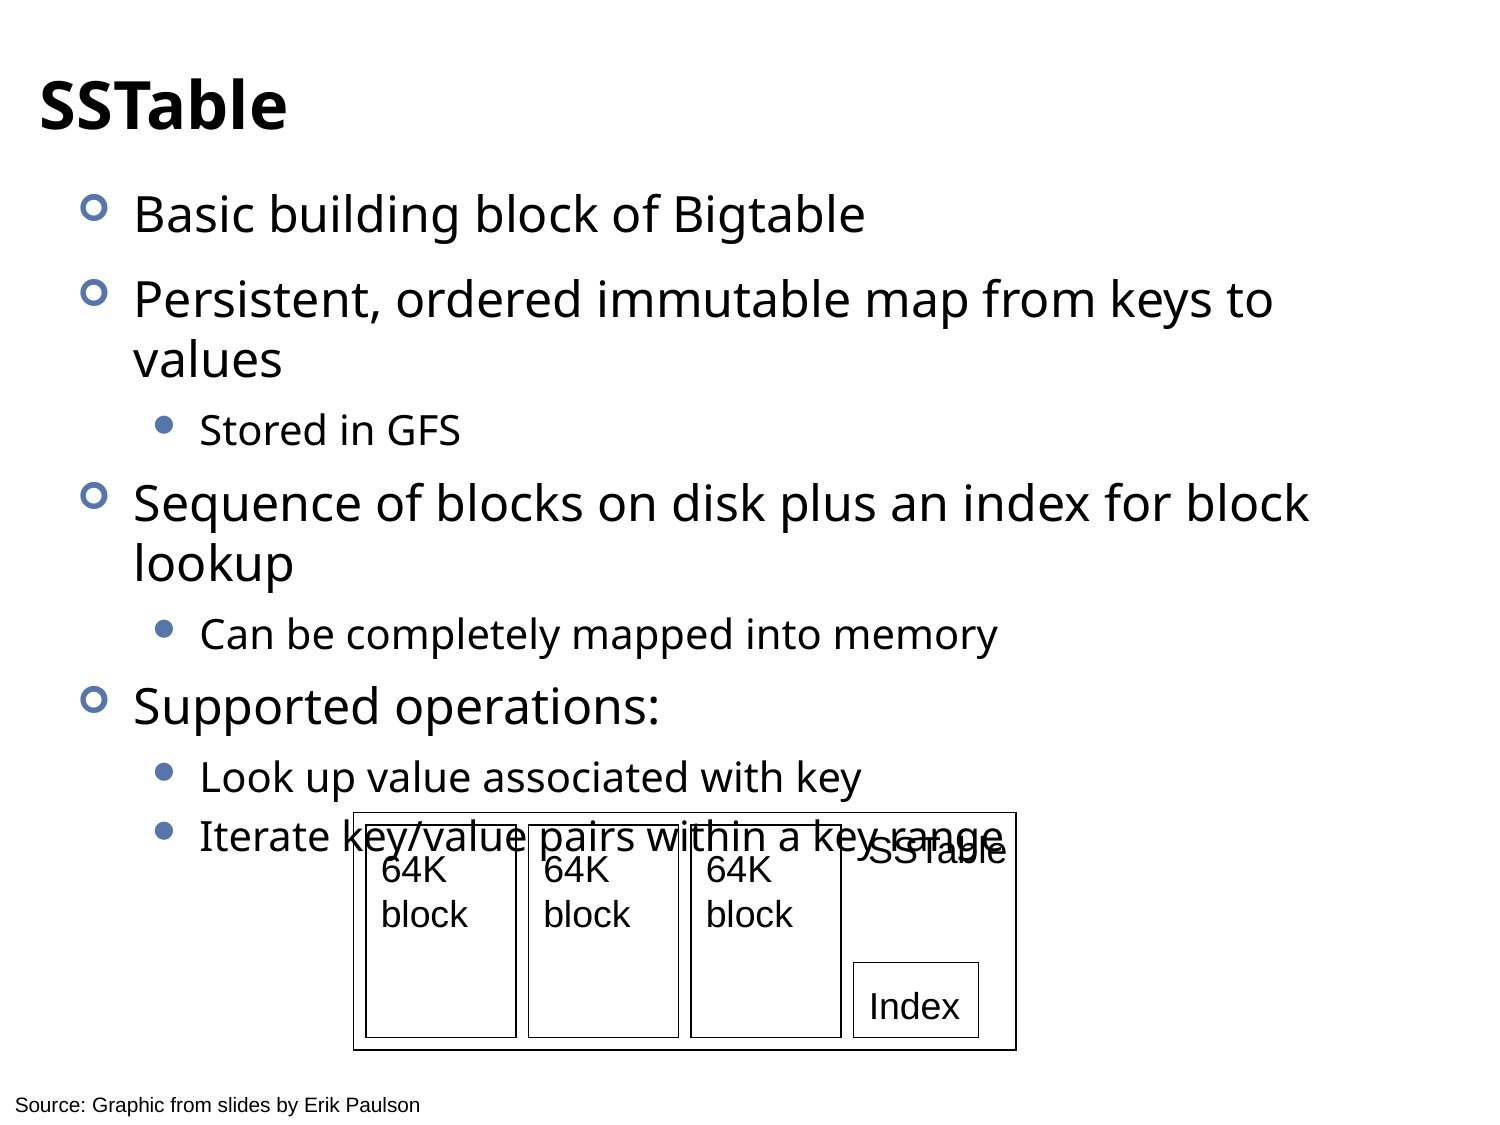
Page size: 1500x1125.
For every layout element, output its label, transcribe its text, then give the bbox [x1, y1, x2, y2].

text_box SSTable [853, 818, 1023, 879]
text_box Source: Graphic from slides by Erik Paulson [0, 1084, 538, 1125]
text_box [353, 812, 1016, 1050]
title SSTable [24, 18, 1451, 188]
list Basic building block of Bigtable Persistent, ordered immutable map from keys to values Stored in GFS Sequence of blocks on disk plus an index for block lookup Can be completely mapped into memory Supported operations: Look up value associated with key Iterate key/value pairs within a key range [62, 174, 1451, 1013]
text_box 64K block [366, 837, 504, 943]
text_box 64K block [528, 837, 667, 943]
text_box 64K block [691, 837, 829, 943]
